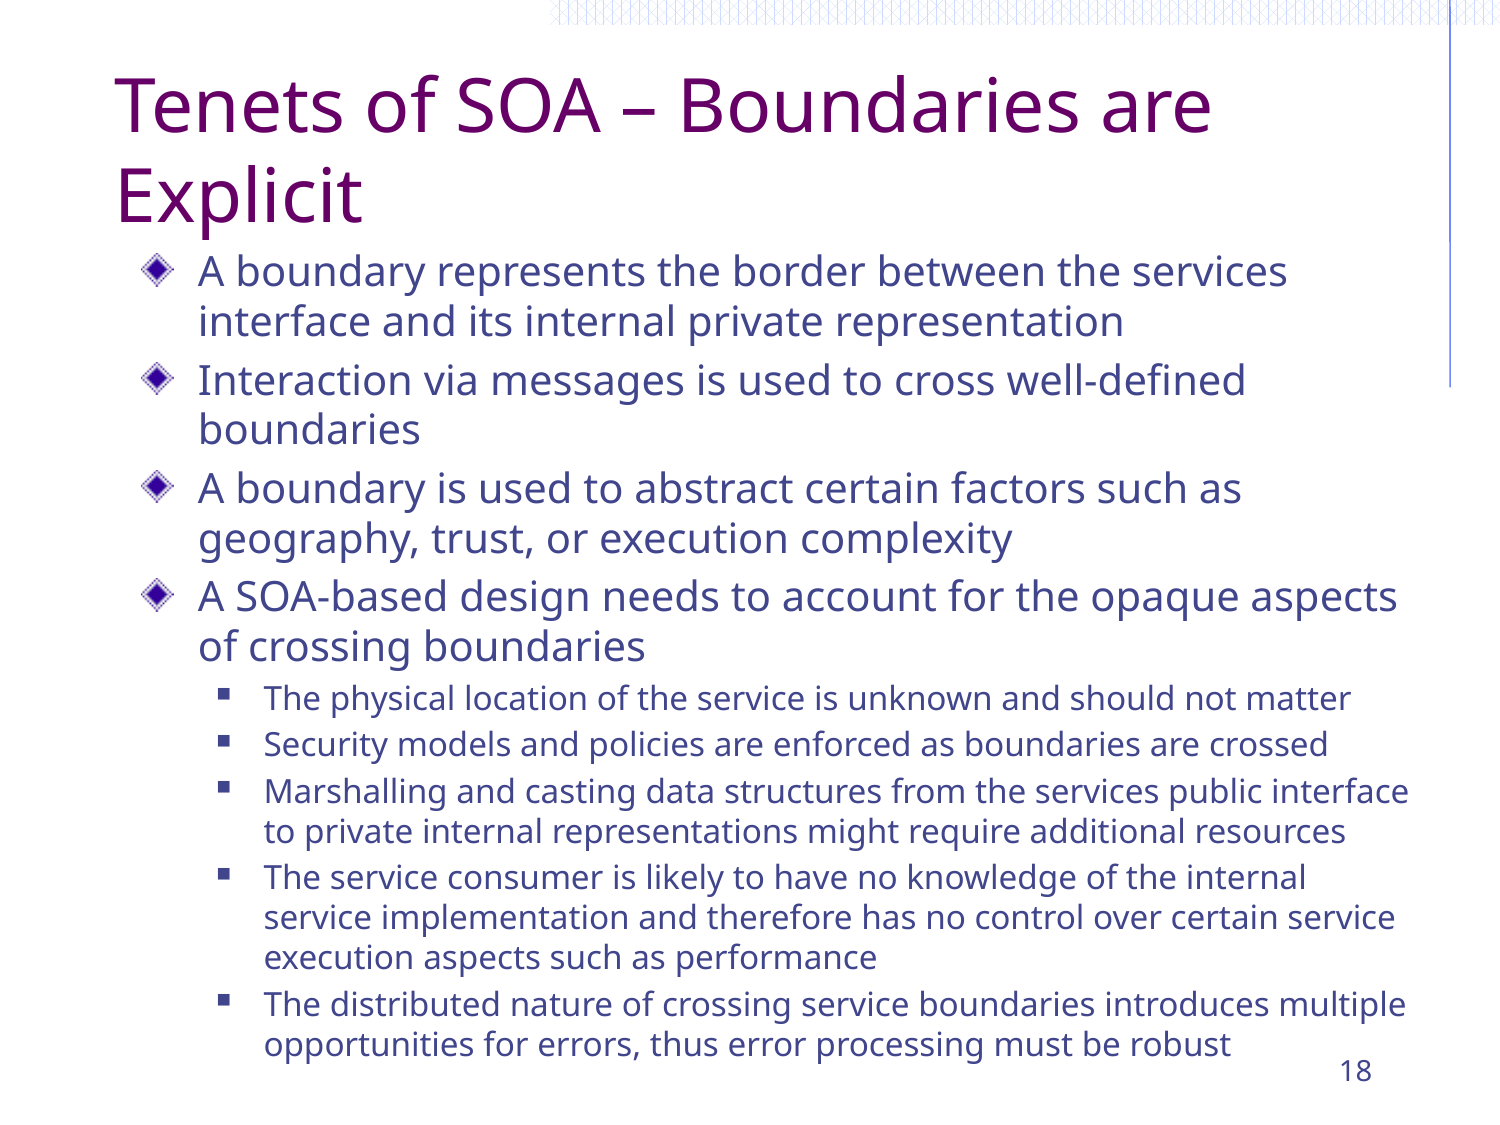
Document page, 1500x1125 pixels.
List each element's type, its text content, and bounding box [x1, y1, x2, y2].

picture [141, 253, 174, 287]
slide_number 18 [1074, 1025, 1388, 1100]
list A boundary represents the border between the services interface and its internal private representation Interaction via messages is used to cross well-defined boundaries A boundary is used to abstract certain factors such as geography, trust, or execution complexity A SOA-based design needs to account for the opaque aspects of crossing boundaries The physical location of the service is unknown and should not matter Security models and policies are enforced as boundaries are crossed Marshalling and casting data structures from the services public interface to private internal representations might require additional resources The service consumer is likely to have no knowledge of the internal service implementation and therefore has no control over certain service execution aspects such as performance The distributed nature of crossing service boundaries introduces multiple opportunities for errors, thus error processing must be robust [126, 237, 1438, 941]
picture [141, 362, 174, 395]
title Tenets of SOA – Boundaries are Explicit [99, 50, 1375, 238]
picture [141, 578, 174, 612]
picture [141, 470, 174, 503]
